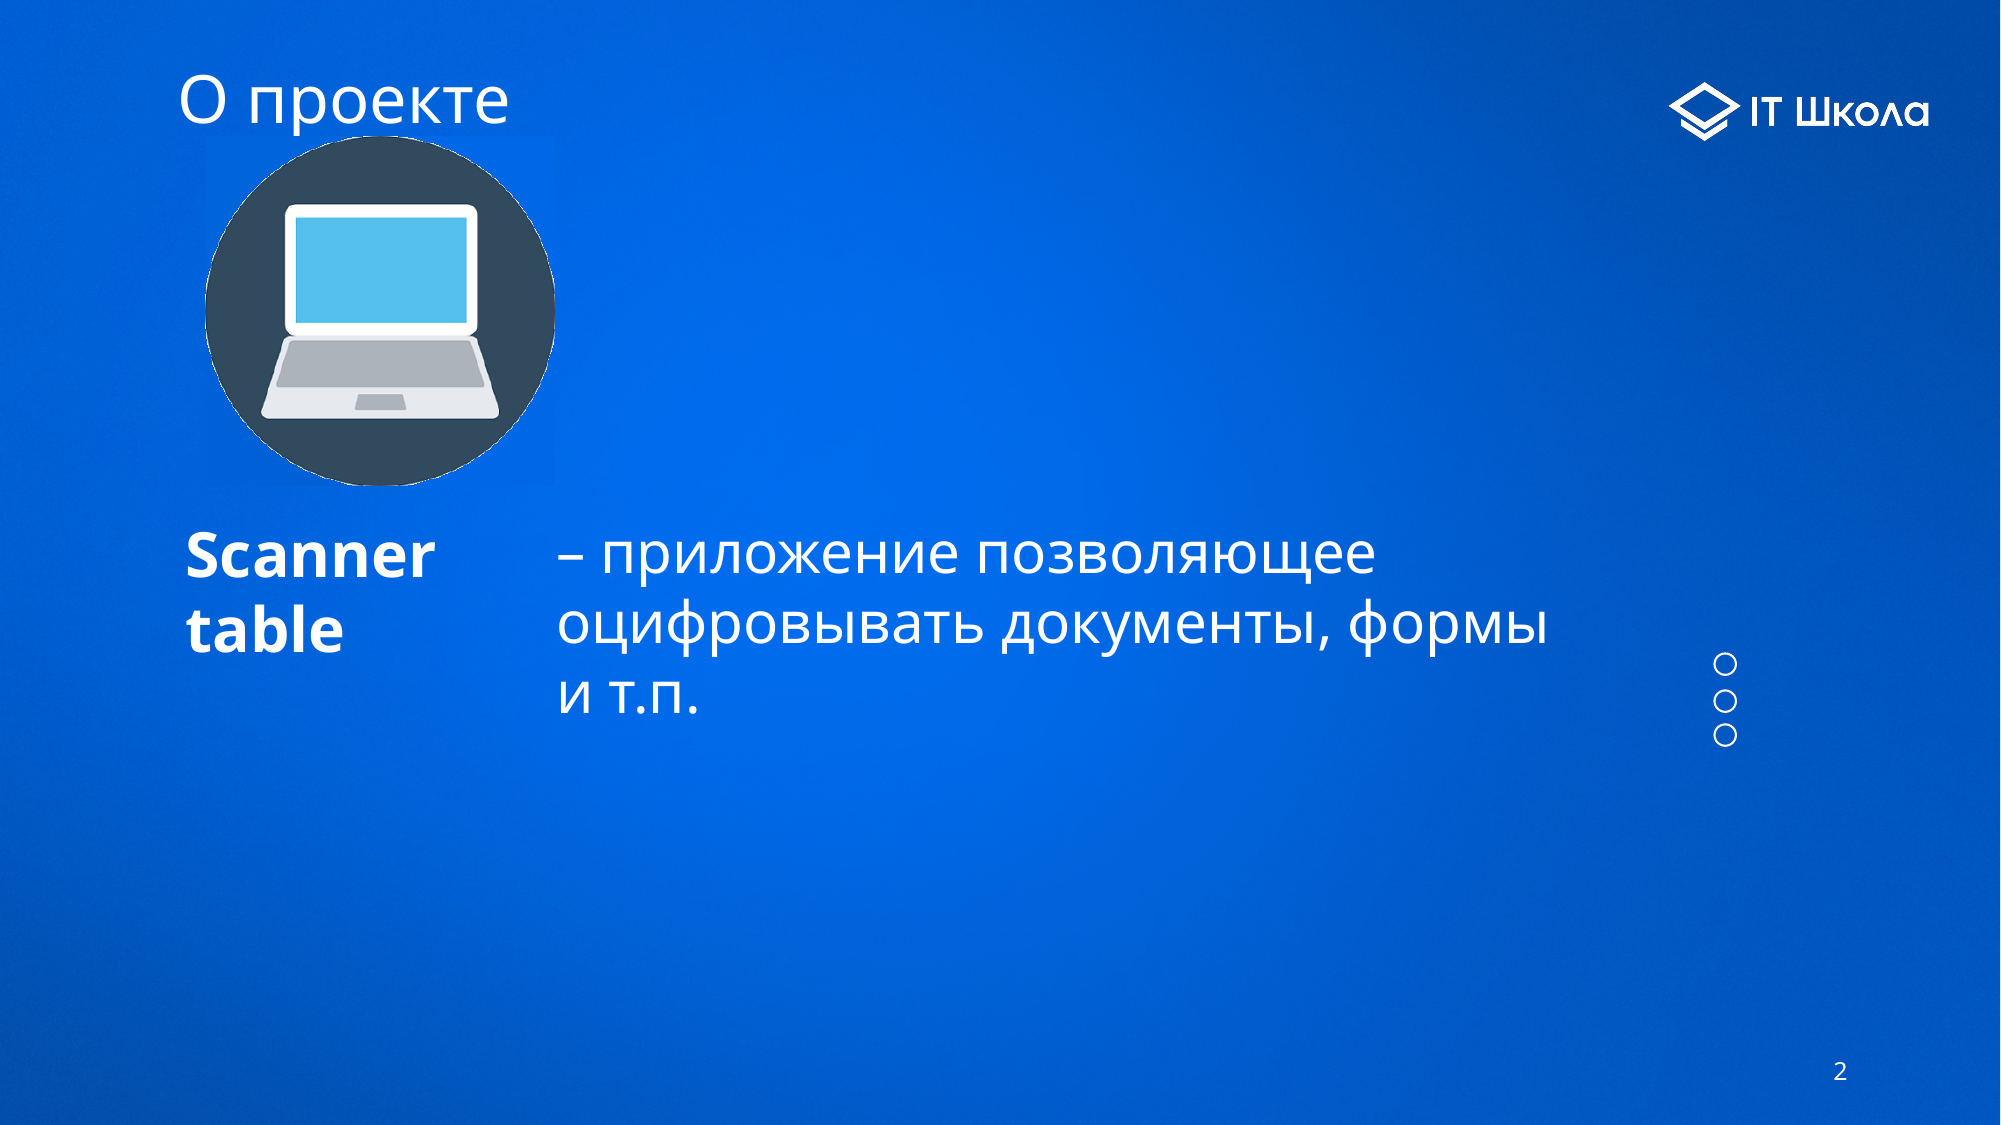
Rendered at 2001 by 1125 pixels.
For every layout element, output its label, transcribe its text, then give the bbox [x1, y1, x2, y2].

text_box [1714, 653, 1736, 746]
picture [0, 0, 2001, 1125]
slide_number 2 [1412, 1042, 1863, 1103]
text_box О проекте [162, 65, 1681, 179]
text_box Scanner table [170, 507, 621, 568]
text_box – приложение позволяющее оцифровывать документы, формы и т.п. [541, 507, 1586, 733]
